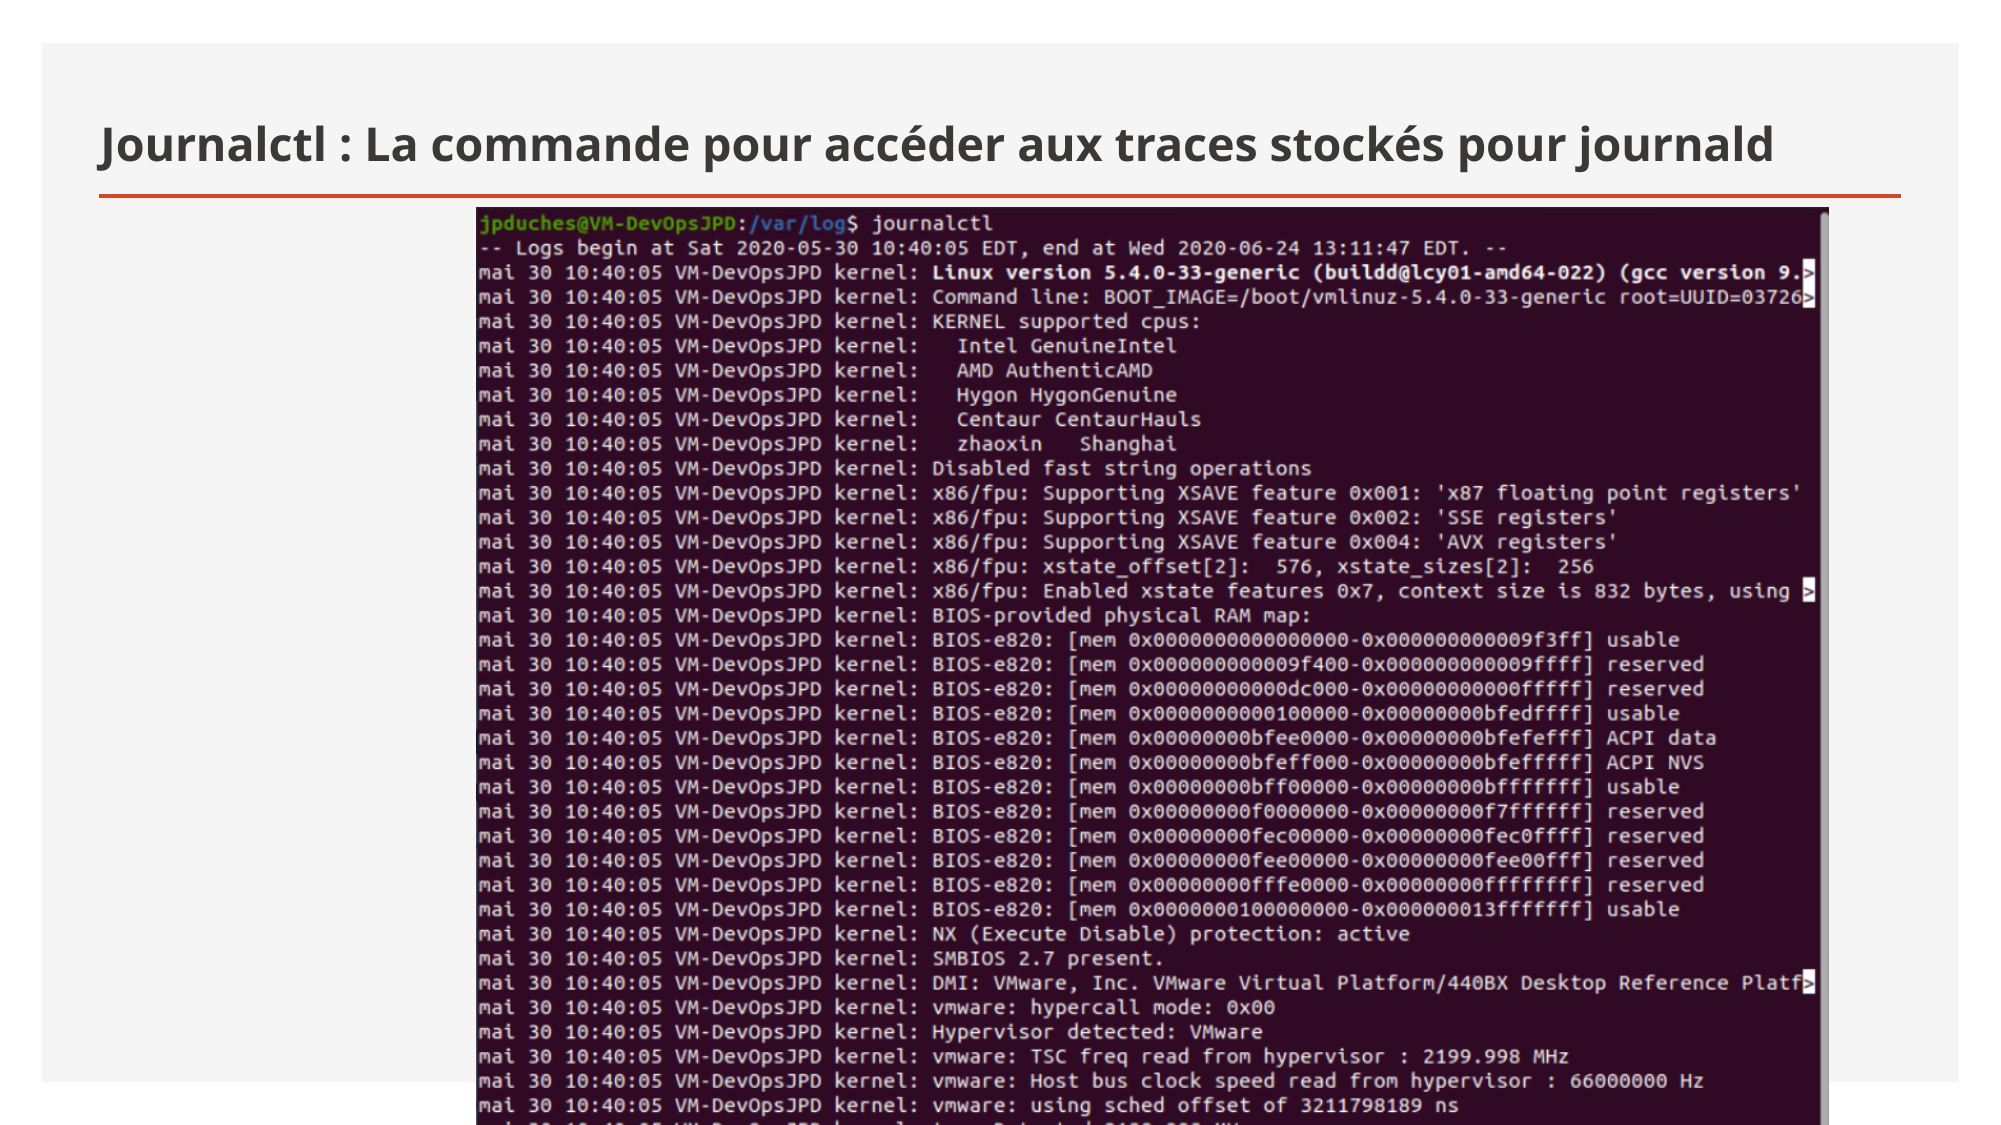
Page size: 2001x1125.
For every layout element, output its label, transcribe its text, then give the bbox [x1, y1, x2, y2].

picture [476, 207, 1829, 1125]
title Journalctl : La commande pour accéder aux traces stockés pour journald [85, 73, 1934, 179]
